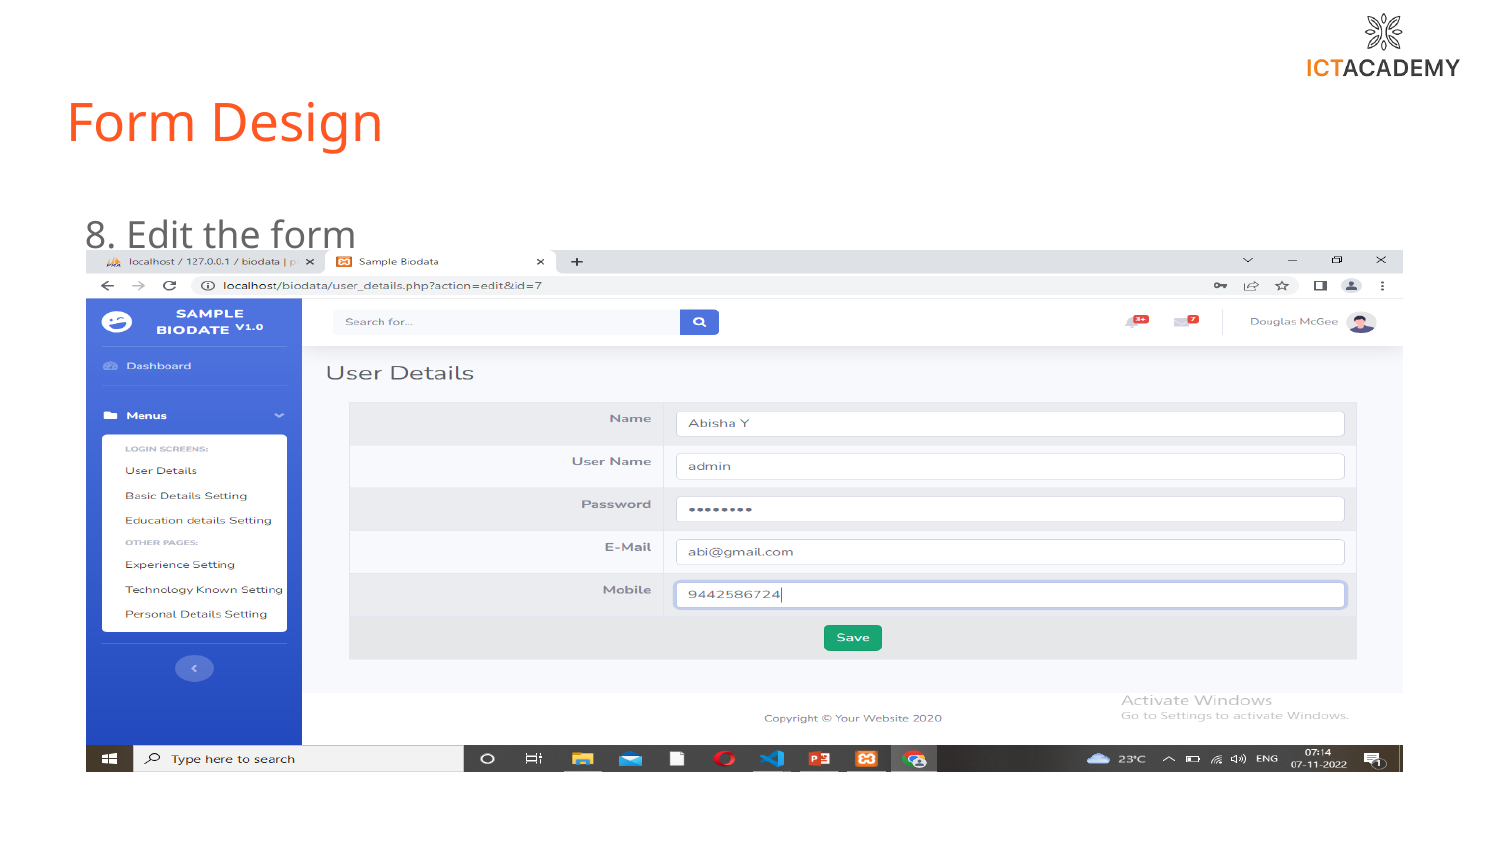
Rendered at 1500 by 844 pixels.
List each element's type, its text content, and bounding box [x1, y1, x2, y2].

picture [86, 250, 1404, 772]
picture [1273, 5, 1494, 84]
list 8. Edit the form [51, 189, 1449, 750]
title Form Design [51, 72, 1449, 167]
